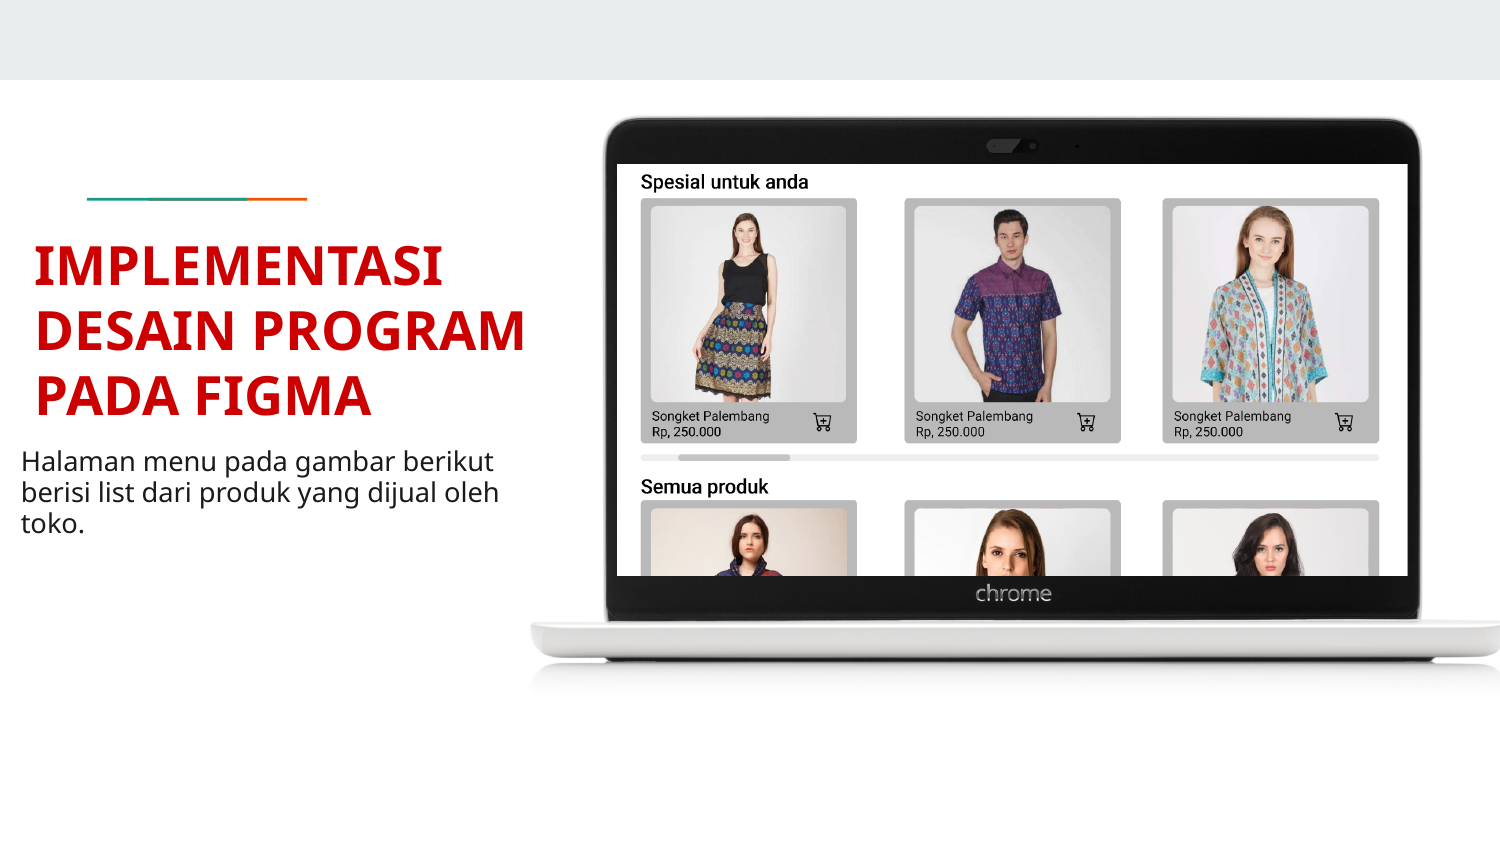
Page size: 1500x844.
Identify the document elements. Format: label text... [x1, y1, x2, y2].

picture [528, 114, 1500, 697]
list Halaman menu pada gambar berikut berisi list dari produk yang dijual oleh toko. [5, 431, 523, 694]
title IMPLEMENTASI DESAIN PROGRAM PADA FIGMA [19, 216, 523, 431]
